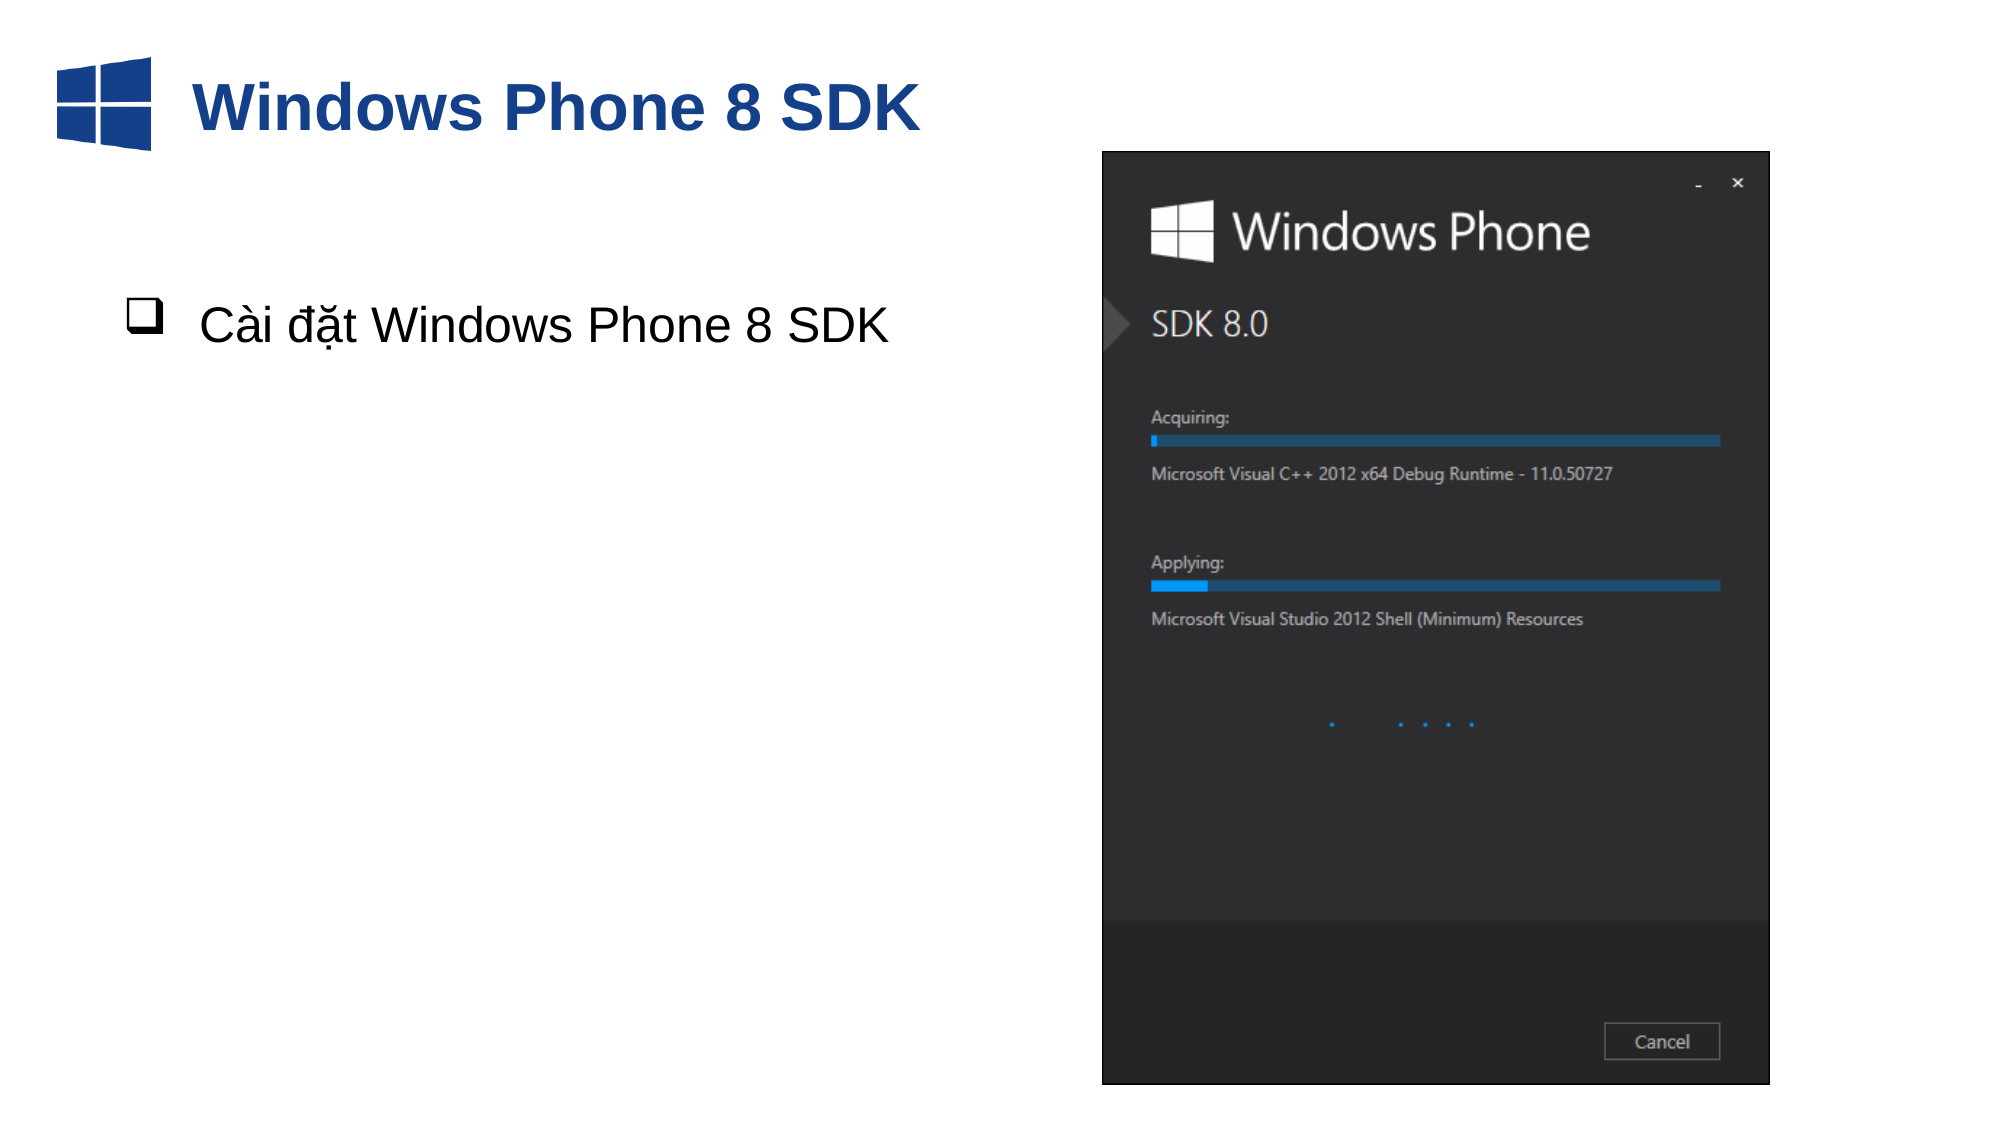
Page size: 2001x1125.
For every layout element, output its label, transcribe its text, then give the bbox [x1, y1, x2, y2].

picture [57, 57, 151, 152]
text_box Windows Phone 8 SDK [177, 56, 938, 152]
picture [1102, 150, 1770, 1085]
text_box Cài đặt Windows Phone 8 SDK [108, 285, 906, 360]
